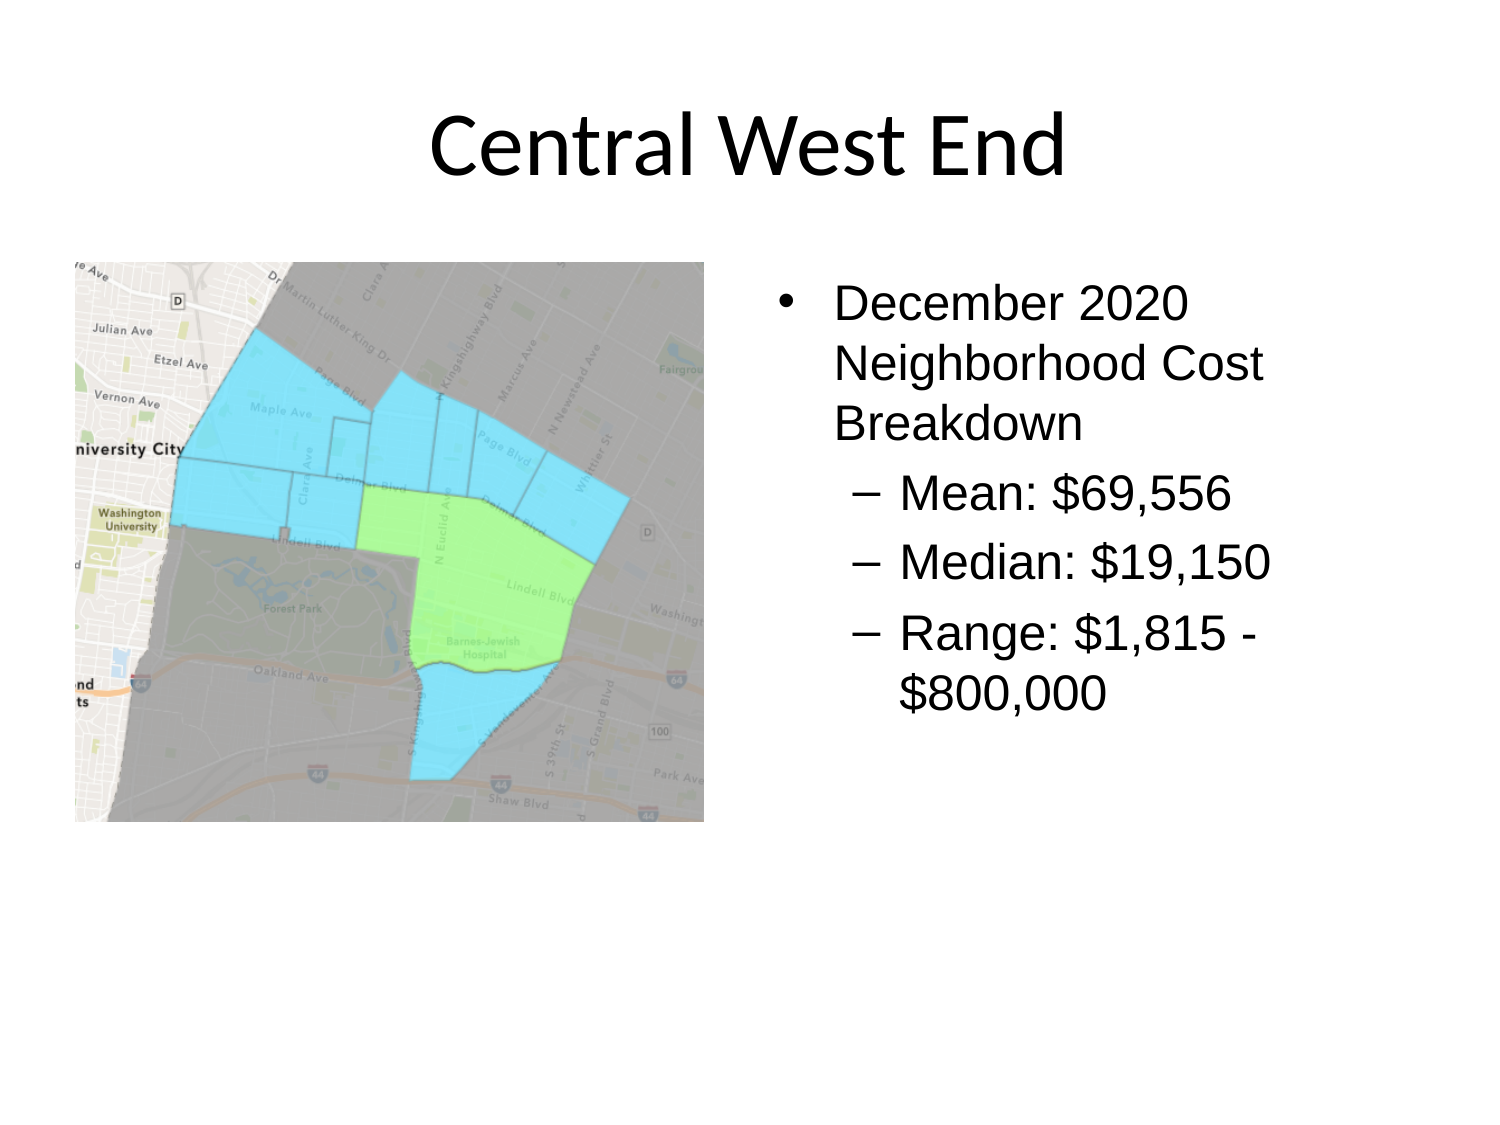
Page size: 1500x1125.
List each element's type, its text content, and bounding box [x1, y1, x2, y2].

list December 2020 Neighborhood Cost Breakdown Mean: $69,556 Median: $19,150 Range: $1,815 - $800,000 [762, 262, 1425, 1005]
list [74, 262, 704, 823]
title Central West End [75, 45, 1425, 233]
